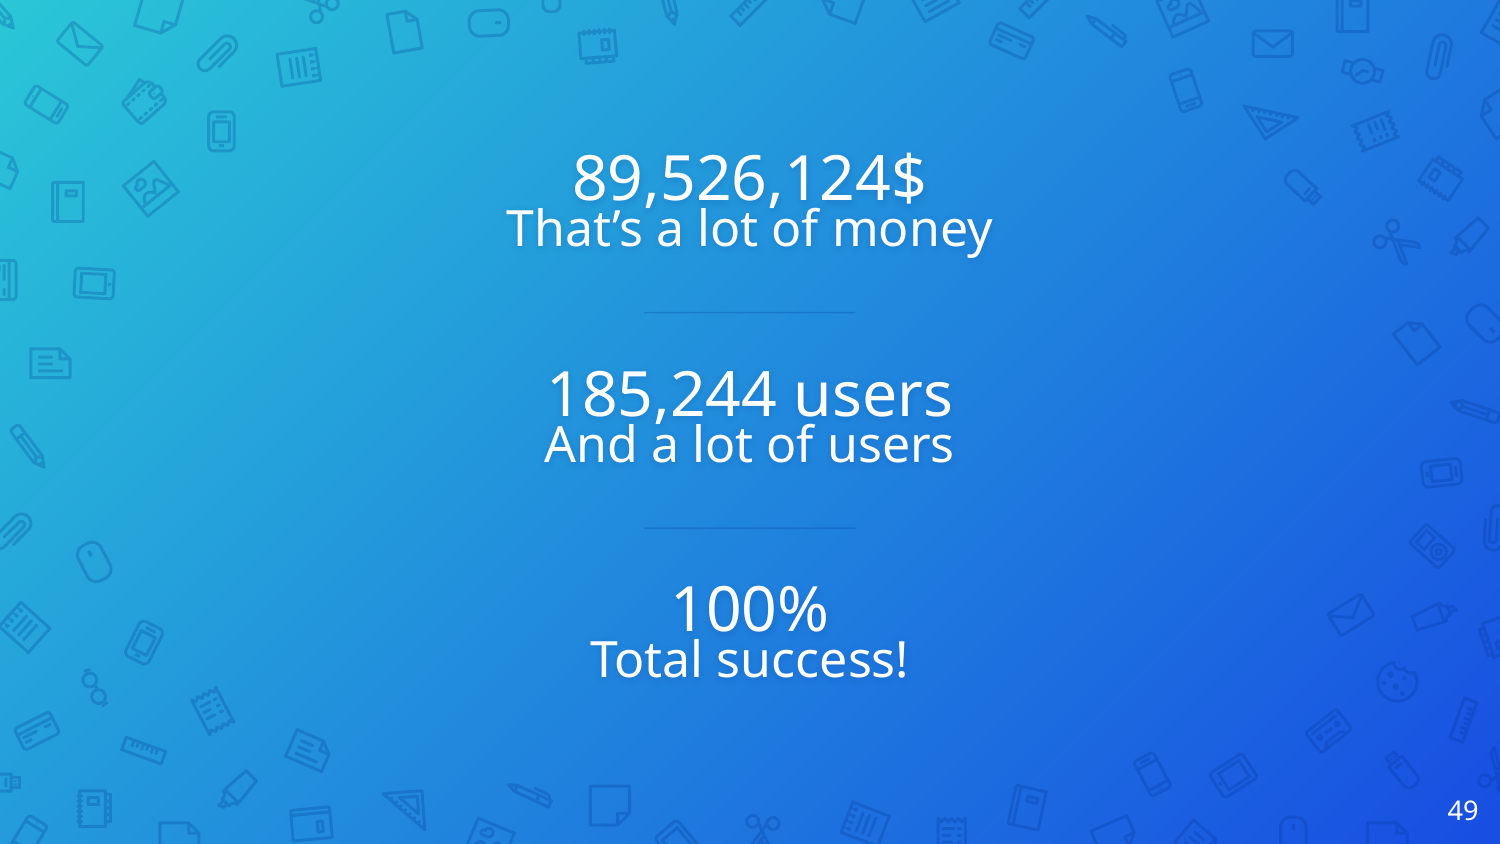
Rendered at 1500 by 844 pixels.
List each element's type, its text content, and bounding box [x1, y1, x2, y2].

subtitle That’s a lot of money [243, 181, 1257, 258]
title 100% [243, 564, 1257, 612]
subtitle And a lot of users [243, 397, 1257, 474]
title 185,244 users [243, 348, 1257, 397]
title 89,526,124$ [243, 132, 1257, 181]
subtitle Total success! [243, 612, 1257, 689]
slide_number 49 [1403, 779, 1494, 844]
